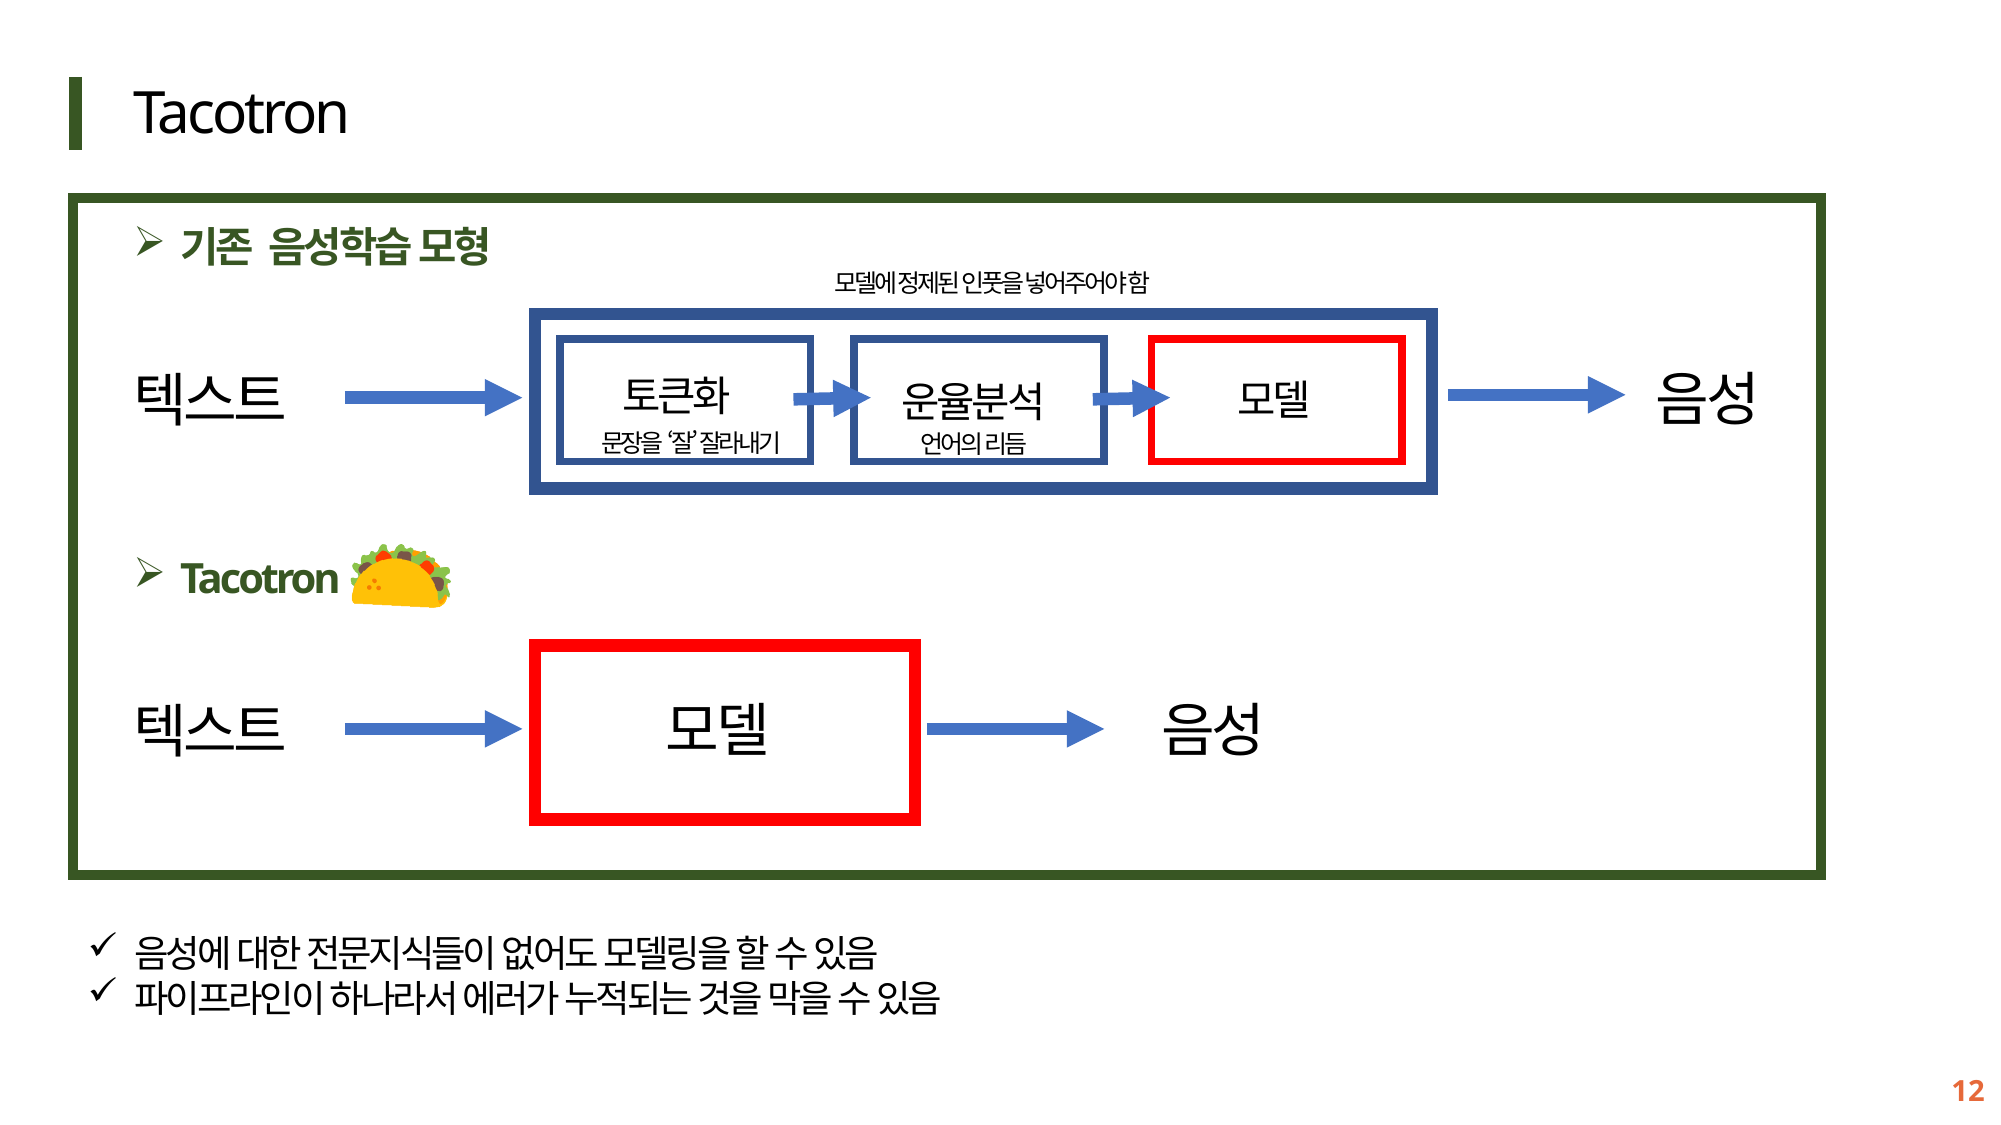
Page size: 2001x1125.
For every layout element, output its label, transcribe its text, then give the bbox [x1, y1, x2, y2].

text_box [72, 197, 1822, 876]
picture [340, 518, 461, 637]
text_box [118, 314, 1961, 489]
slide_number 12 [1550, 1062, 2000, 1123]
text_box 모델에 정제된 인풋을 넣어주어야 함 [755, 259, 1238, 305]
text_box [118, 645, 1467, 820]
text_box Tacotron [118, 68, 632, 153]
text_box 음성에 대한 전문지식들이 없어도 모델링을 할 수 있음 파이프라인이 하나라서 에러가 누적되는 것을 막을 수 있음 [72, 922, 1206, 1073]
